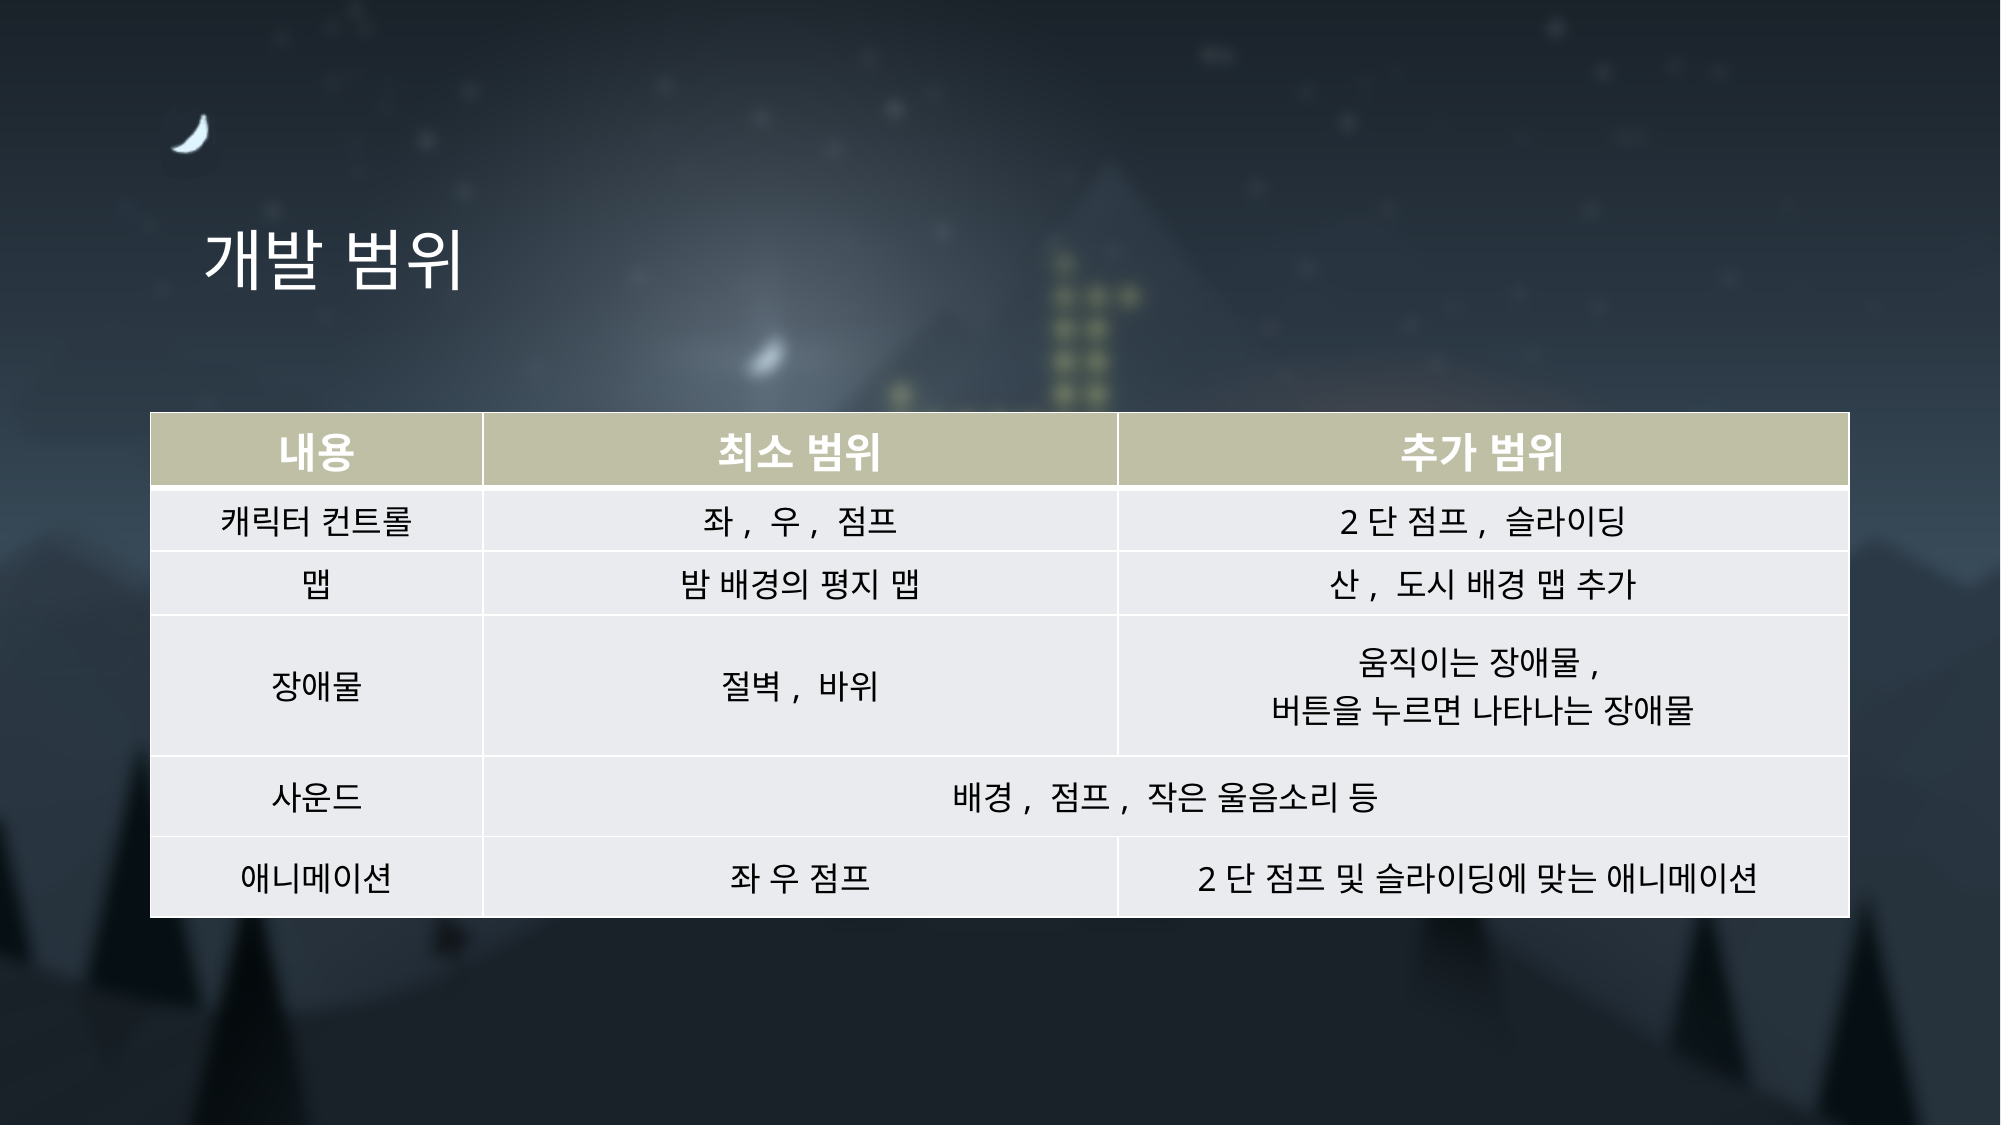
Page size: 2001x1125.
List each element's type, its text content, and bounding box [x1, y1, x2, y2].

table_cell 캐릭터 컨트롤 [151, 491, 482, 550]
table_cell 장애물 [151, 616, 482, 755]
table_cell 산, 도시 배경 맵 추가 [1119, 552, 1848, 614]
table_cell 절벽, 바위 [484, 616, 1117, 755]
table_header 추가 범위 [1119, 413, 1848, 485]
table_header 내용 [151, 413, 482, 485]
table_cell 애니메이션 [151, 837, 482, 916]
table_cell 2단 점프, 슬라이딩 [1119, 491, 1848, 550]
table_cell 사운드 [151, 757, 482, 836]
table_cell 2단 점프 및 슬라이딩에 맞는 애니메이션 [1119, 837, 1848, 916]
table_header 최소 범위 [484, 413, 1117, 485]
table_cell 움직이는 장애물, 버튼을 누르면 나타나는 장애물 [1119, 616, 1848, 755]
picture [0, 0, 2001, 1125]
table_cell 맵 [151, 552, 482, 614]
table_cell 좌, 우, 점프 [484, 491, 1117, 550]
table_cell 좌 우 점프 [484, 837, 1117, 916]
table_cell 밤 배경의 평지 맵 [484, 552, 1117, 614]
table_cell 배경, 점프, 작은 울음소리 등 [484, 757, 1848, 836]
text_box 개발 범위 [187, 99, 1813, 413]
